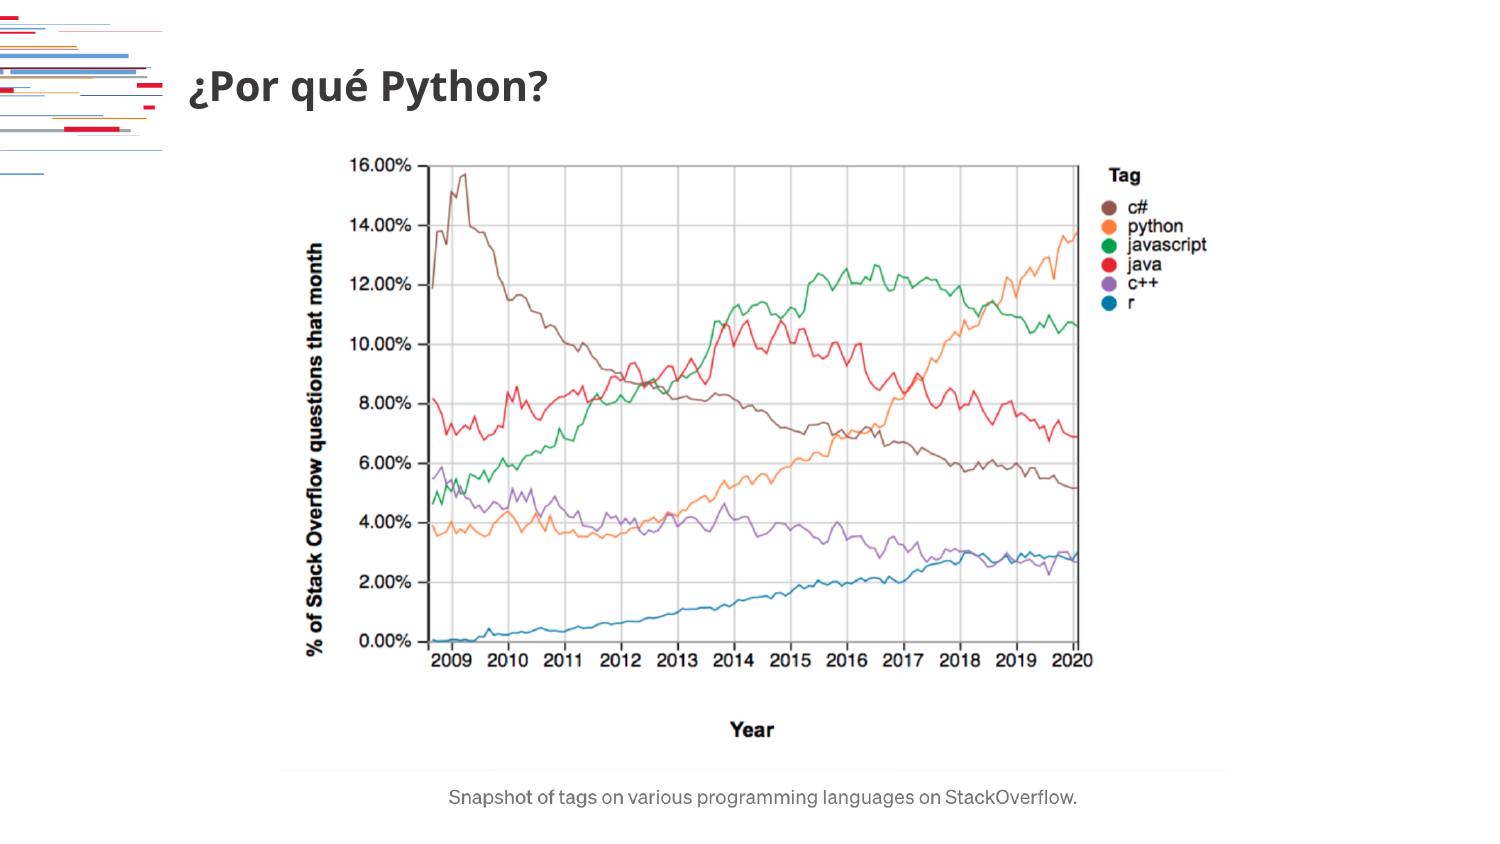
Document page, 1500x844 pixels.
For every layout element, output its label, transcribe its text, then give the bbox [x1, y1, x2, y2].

picture [0, 0, 1500, 844]
title ¿Por qué Python? [173, 22, 1402, 117]
